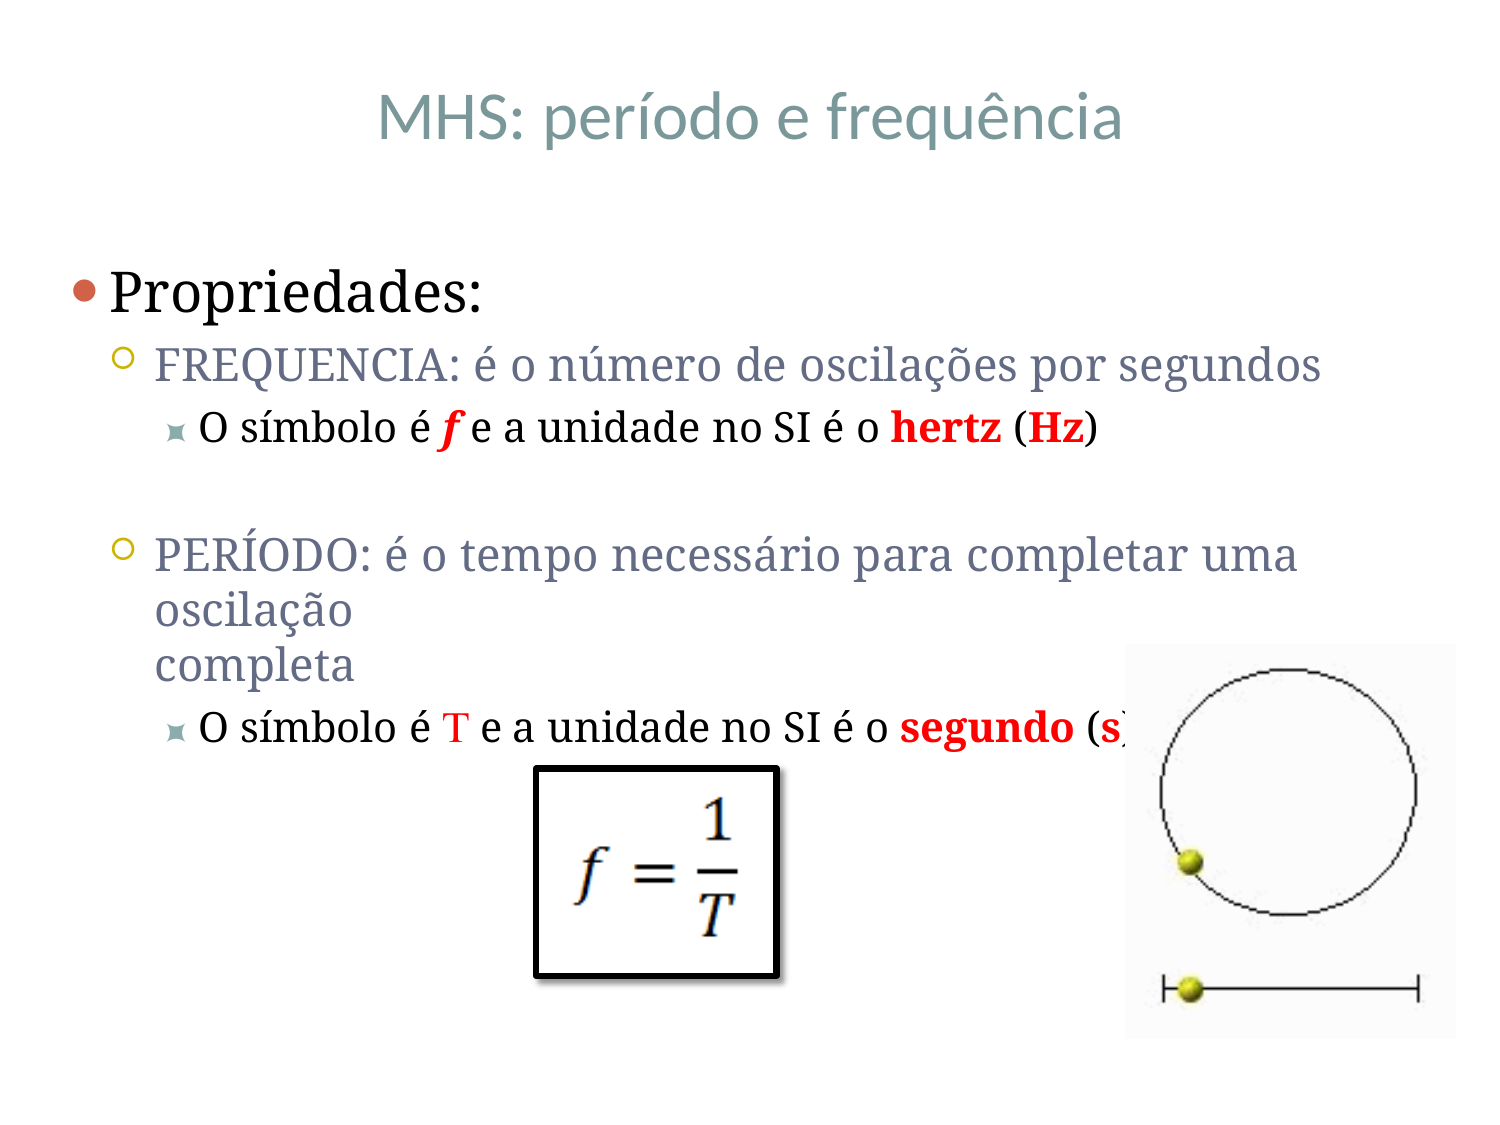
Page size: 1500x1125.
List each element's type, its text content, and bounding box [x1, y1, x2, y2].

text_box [527, 644, 1456, 1039]
text_box Propriedades: FREQUENCIA: é o número de oscilações por segundos ⯍ O símbolo é f e a unidade no SI é o hertz (Hz) PERÍODO: é o tempo necessário para completar uma oscilação completa ⯍ O símbolo é  e a unidade no SI é o segundo (s) [62, 240, 1430, 751]
title MHS: período e frequência [337, 15, 1162, 206]
